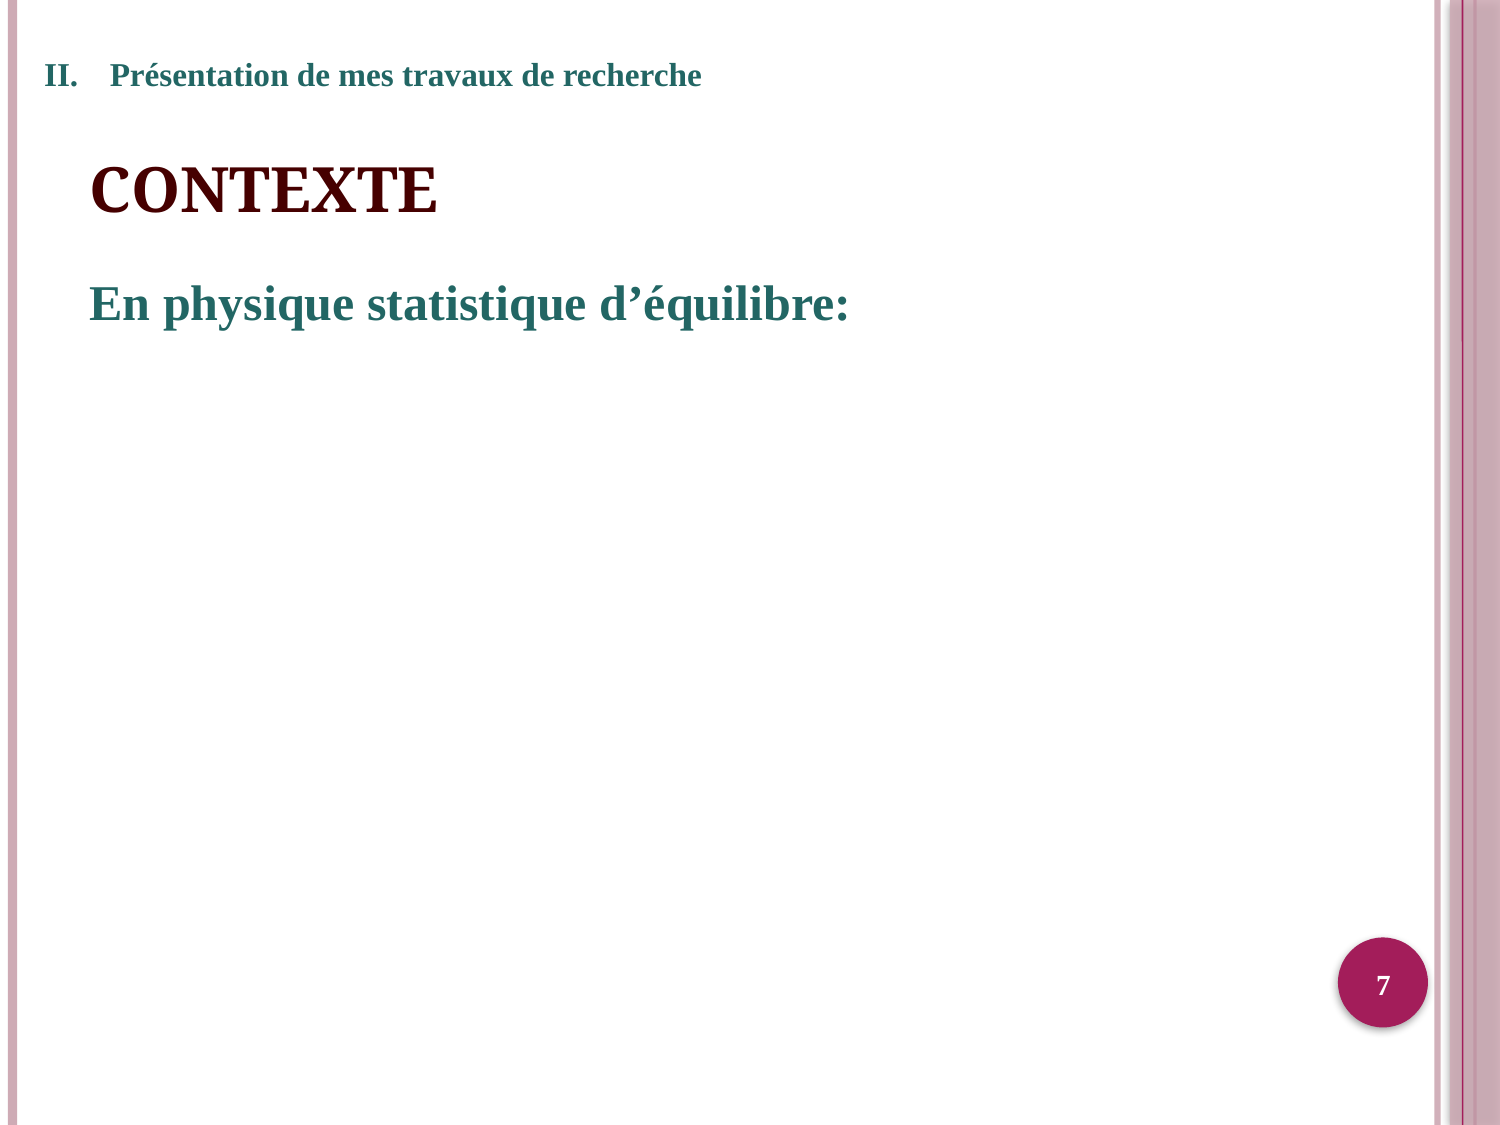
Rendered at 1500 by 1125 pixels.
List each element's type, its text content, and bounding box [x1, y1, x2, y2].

list En physique statistique d’équilibre: [75, 262, 1300, 386]
title Contexte [75, 125, 1424, 233]
footer Présentation de mes travaux de recherche [29, 42, 1022, 103]
slide_number 7 [1333, 940, 1434, 1027]
